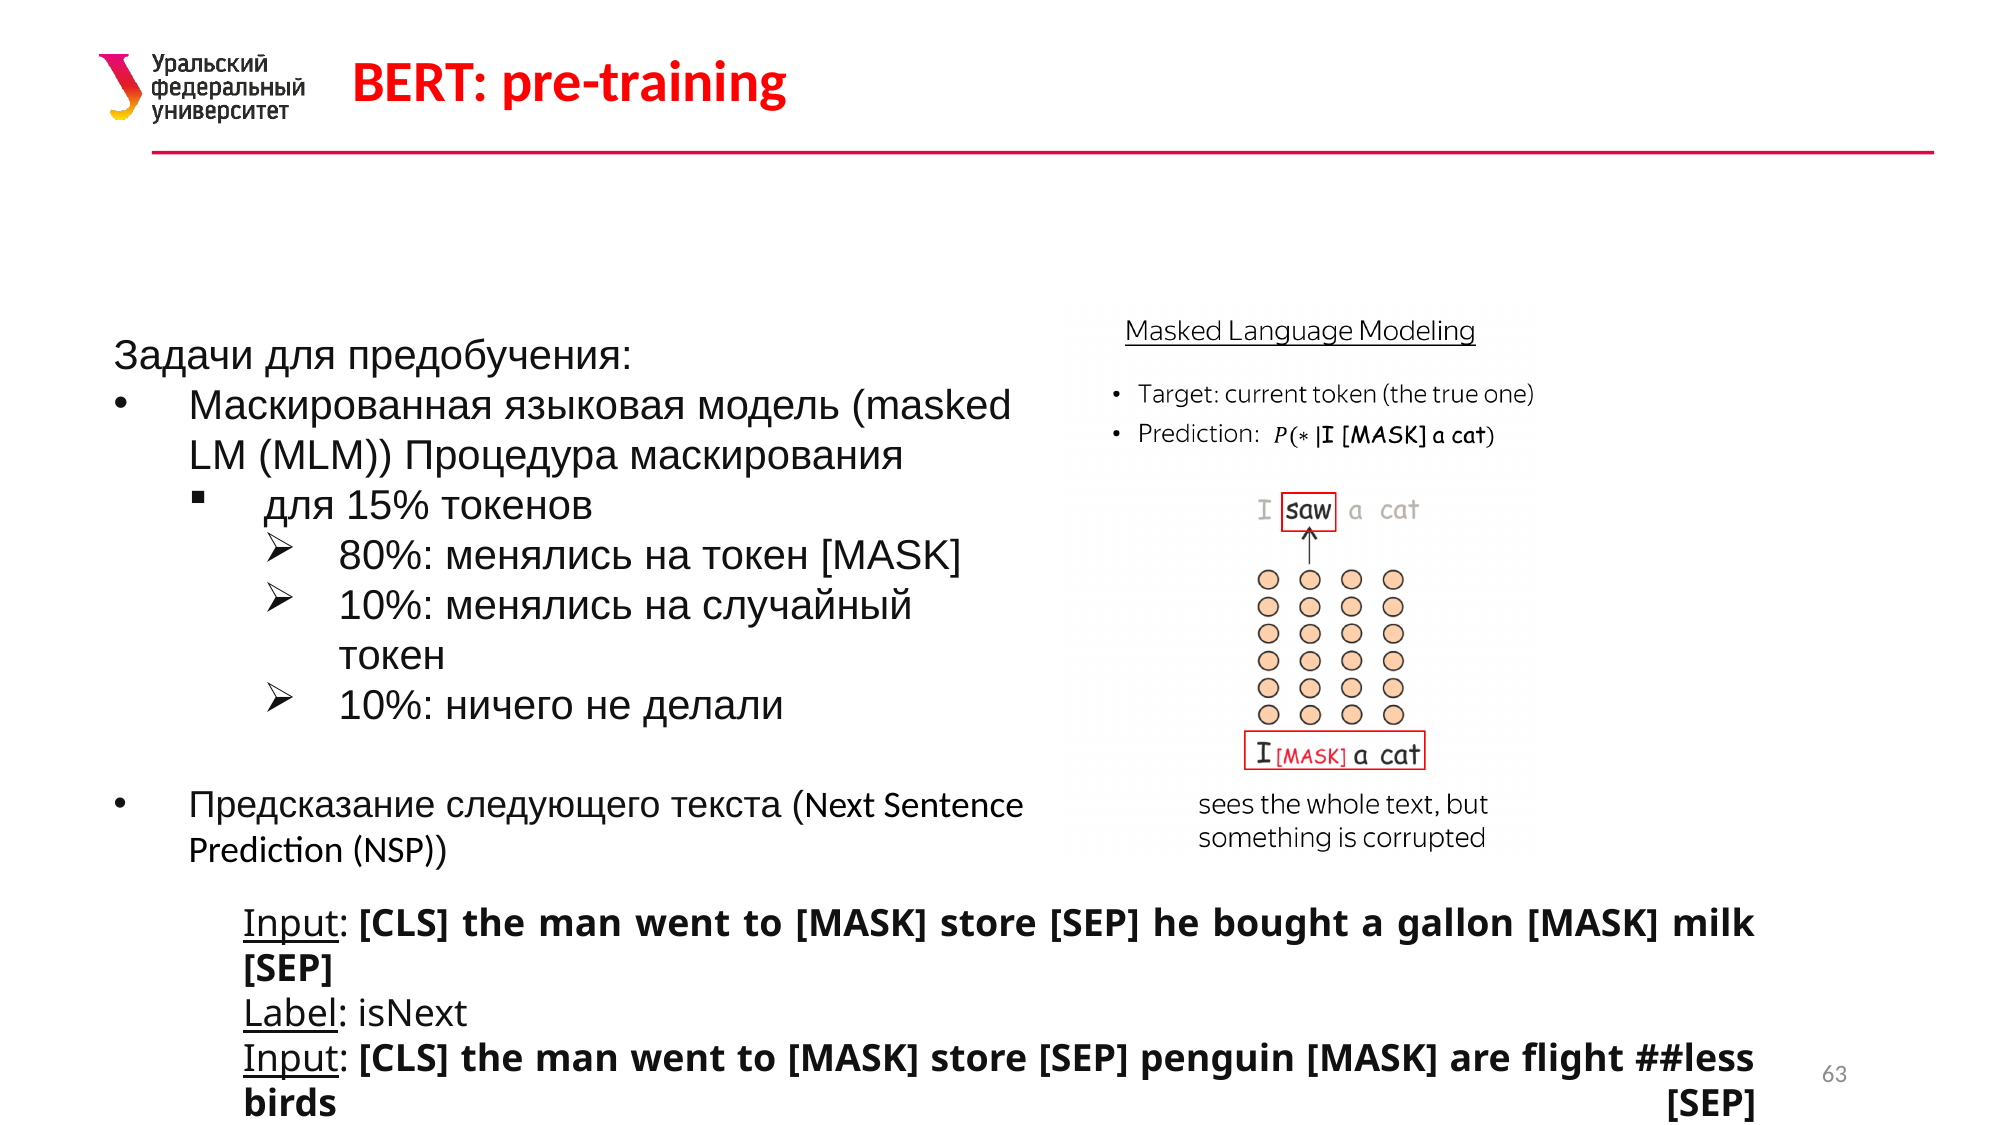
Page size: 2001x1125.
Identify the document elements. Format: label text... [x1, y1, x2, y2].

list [98, 52, 320, 124]
text_box BERT: pre-training [337, 36, 1945, 121]
text_box Предсказание следующего текста (Next Sentence Prediction (NSP)) [98, 772, 1099, 877]
slide_number 63 [1772, 1042, 1863, 1103]
picture [1064, 304, 1538, 860]
text_box [151, 150, 1935, 155]
text_box Input: [CLS] the man went to [MASK] store [SEP] he bought a gallon [MASK] milk [SEP] Label: isNext Input: [CLS] the man went to [MASK] store [SEP] penguin [MASK] are flight ##less birds [SEP] Label: notNext [228, 891, 1772, 1125]
text_box Задачи для предобучения: Маскированная языковая модель (masked LM (MLM)) Процедура маскирования для 15% токенов 80%: менялись на токен [MASK] 10%: менялись на случайный токен 10%: ничего не делали [98, 320, 1031, 736]
